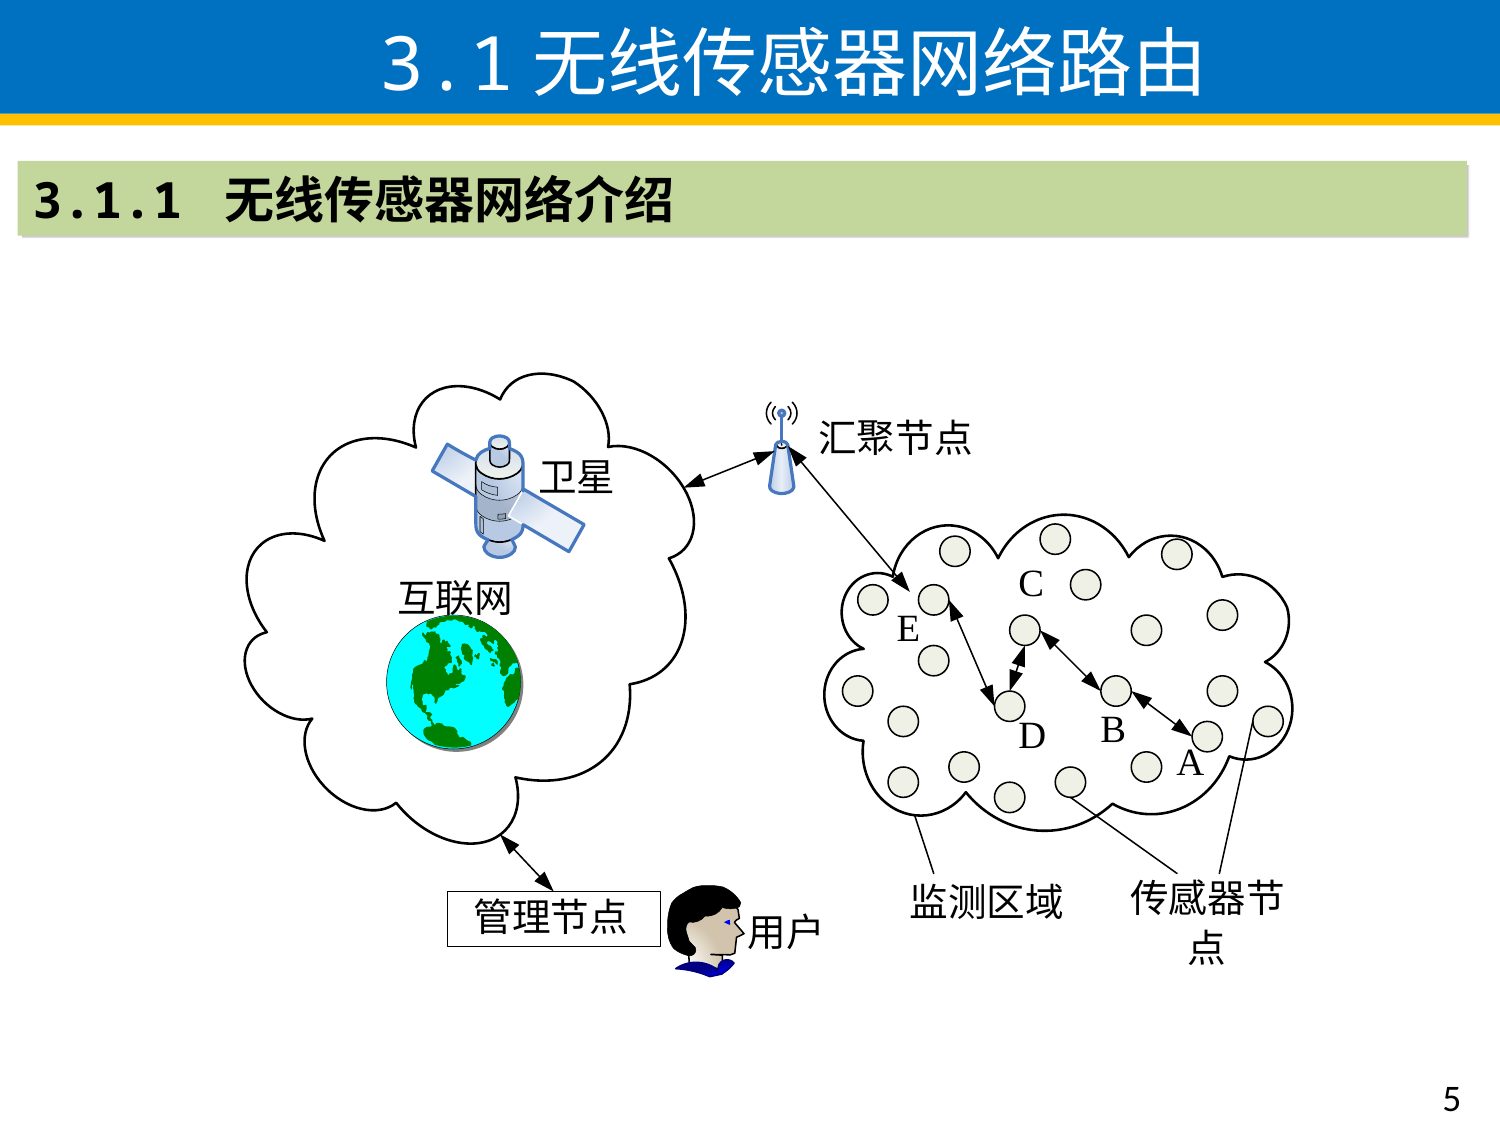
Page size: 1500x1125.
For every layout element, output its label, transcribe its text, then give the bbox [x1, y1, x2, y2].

text_box 5 [1427, 1066, 1499, 1125]
picture [159, 290, 1309, 1036]
text_box 3.1.1 无线传感器网络介绍 [17, 160, 1467, 236]
title 3.1无线传感器网络路由 [0, 0, 1500, 114]
